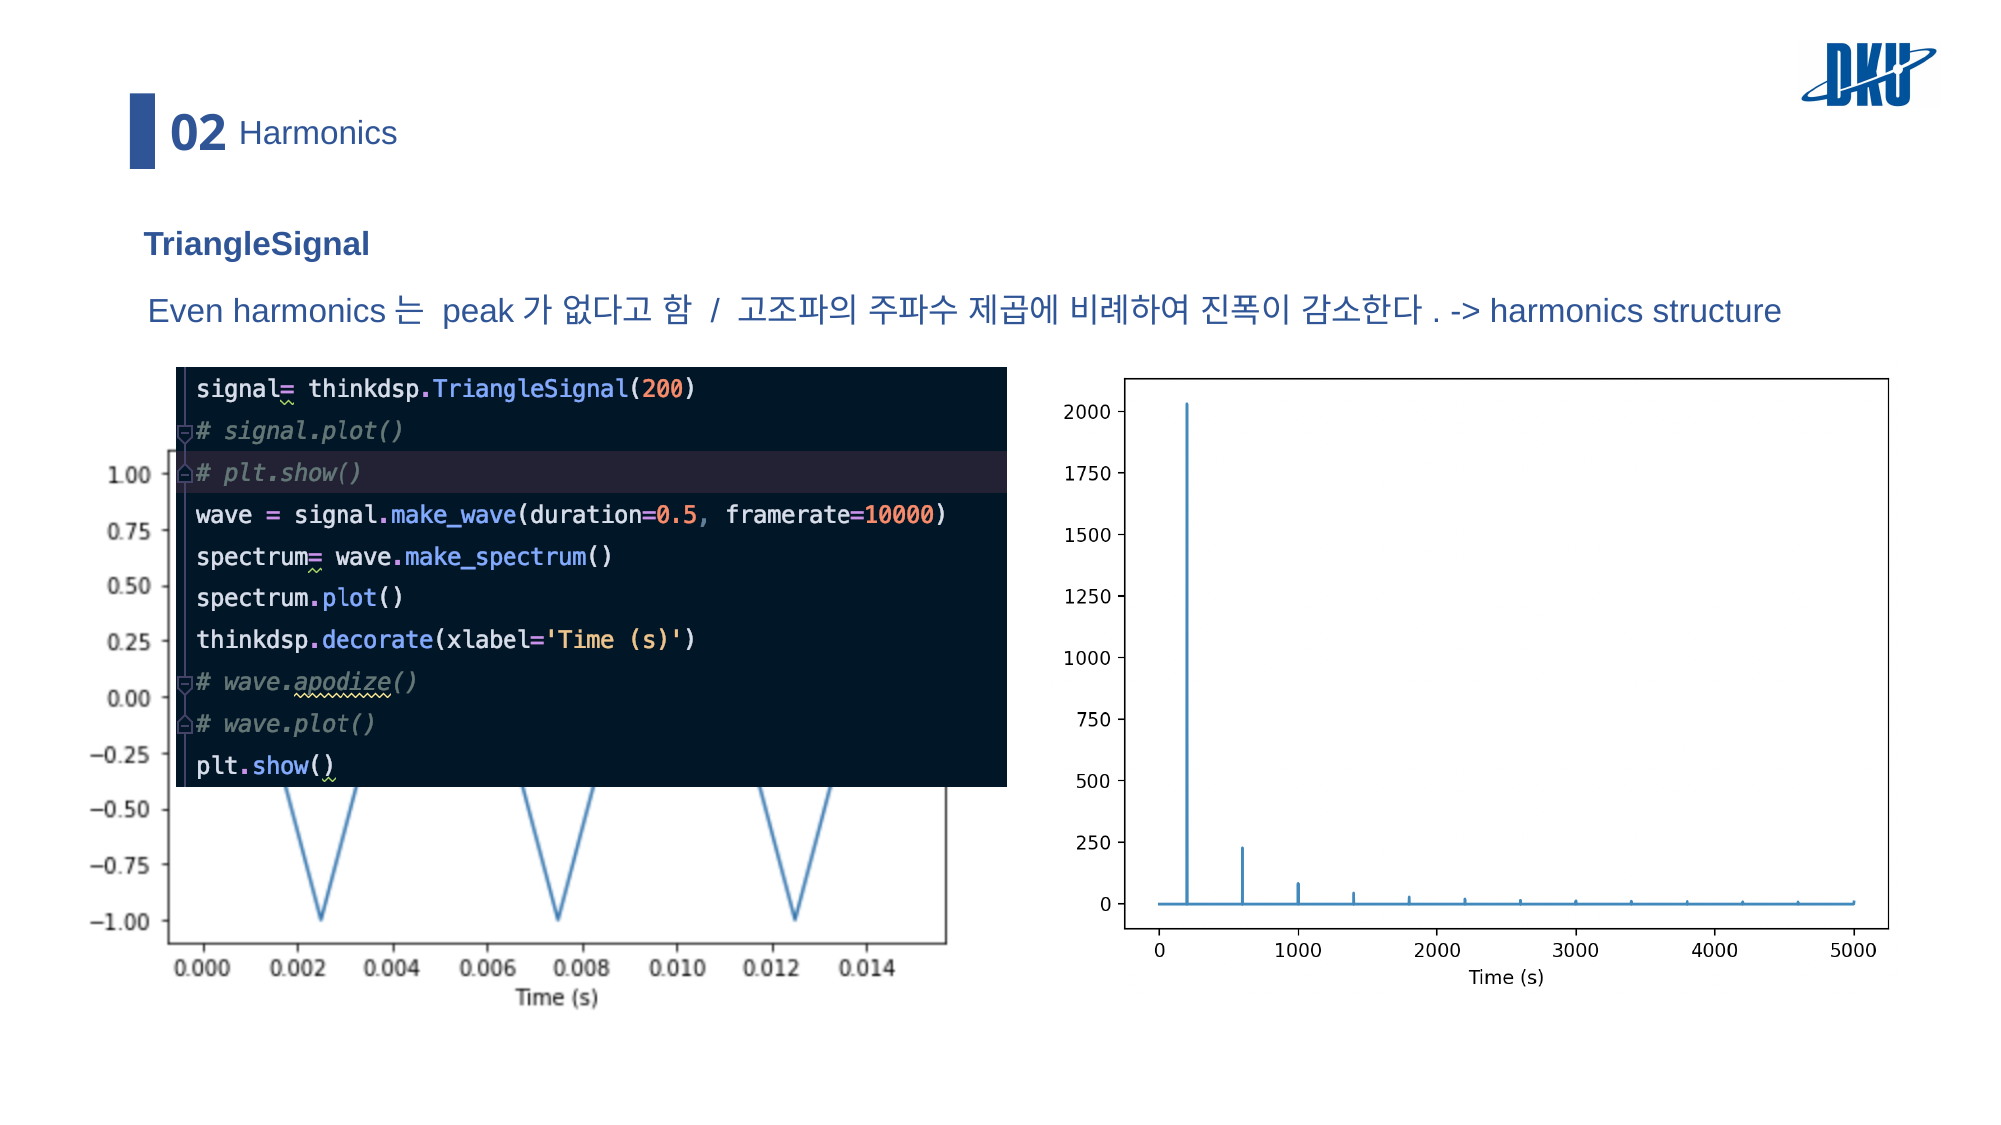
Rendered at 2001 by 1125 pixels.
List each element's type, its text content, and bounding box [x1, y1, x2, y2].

text_box Even harmonics는 peak가 없다고 함 / 고조파의 주파수 제곱에 비례하여 진폭이 감소한다. -> harmonics structure [132, 281, 1920, 536]
picture [1050, 361, 1899, 994]
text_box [129, 93, 415, 169]
picture [1799, 41, 1941, 108]
picture [80, 367, 1007, 1022]
text_box TriangleSignal [128, 214, 386, 270]
